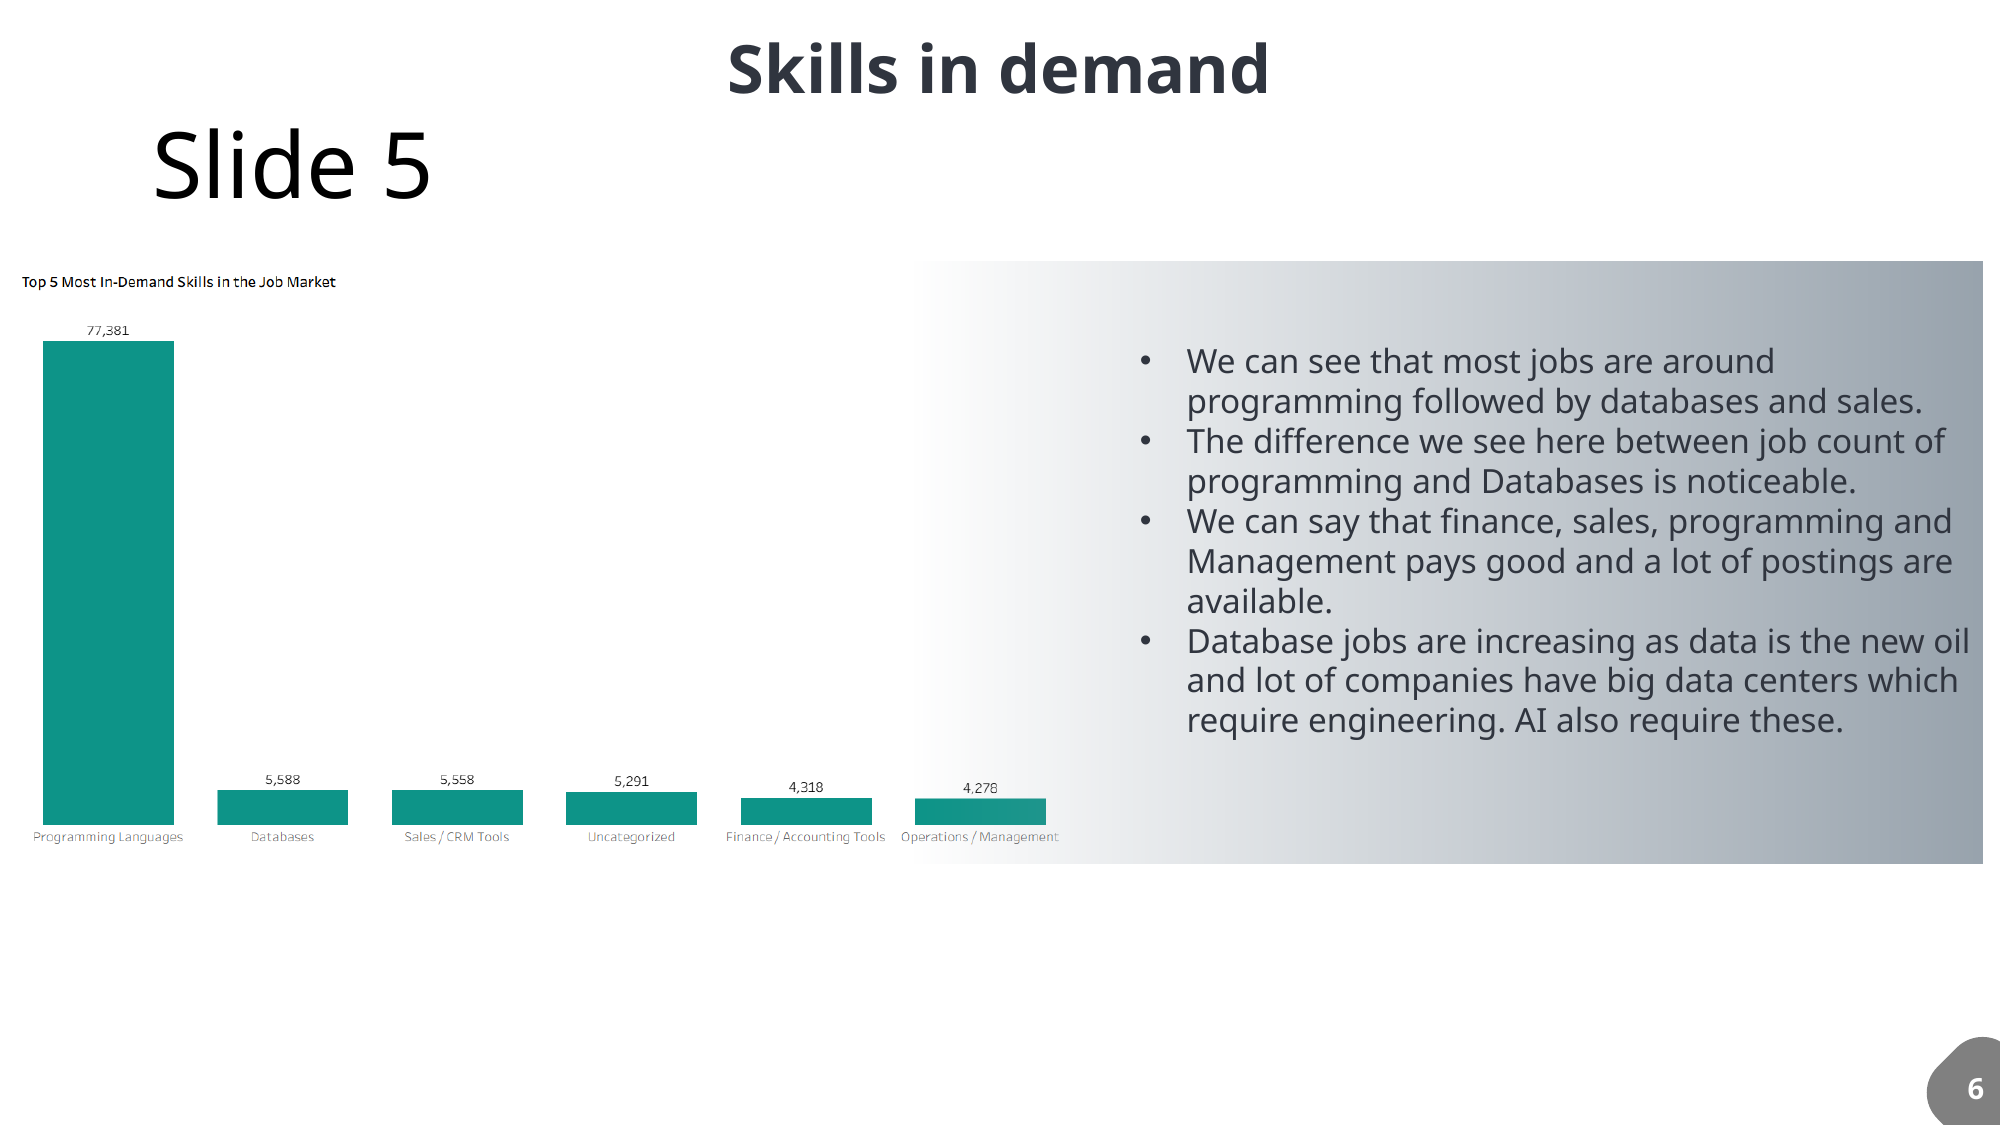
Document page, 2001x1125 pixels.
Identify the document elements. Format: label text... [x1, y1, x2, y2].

text_box 6 [1952, 1063, 2000, 1113]
text_box [912, 260, 1983, 864]
title Slide 5 [137, 59, 1863, 261]
text_box [1925, 1035, 2000, 1125]
text_box Skills in demand [727, 27, 1273, 59]
picture [17, 261, 1073, 864]
text_box We can see that most jobs are around programming followed by databases and sales. The difference we see here between job count of programming and Databases is noticeable. We can say that finance, sales, programming and Management pays good and a lot of postings are available. Database jobs are increasing as data is the new oil and lot of companies have big data centers which require engineering. AI also require these. [1139, 340, 1977, 780]
